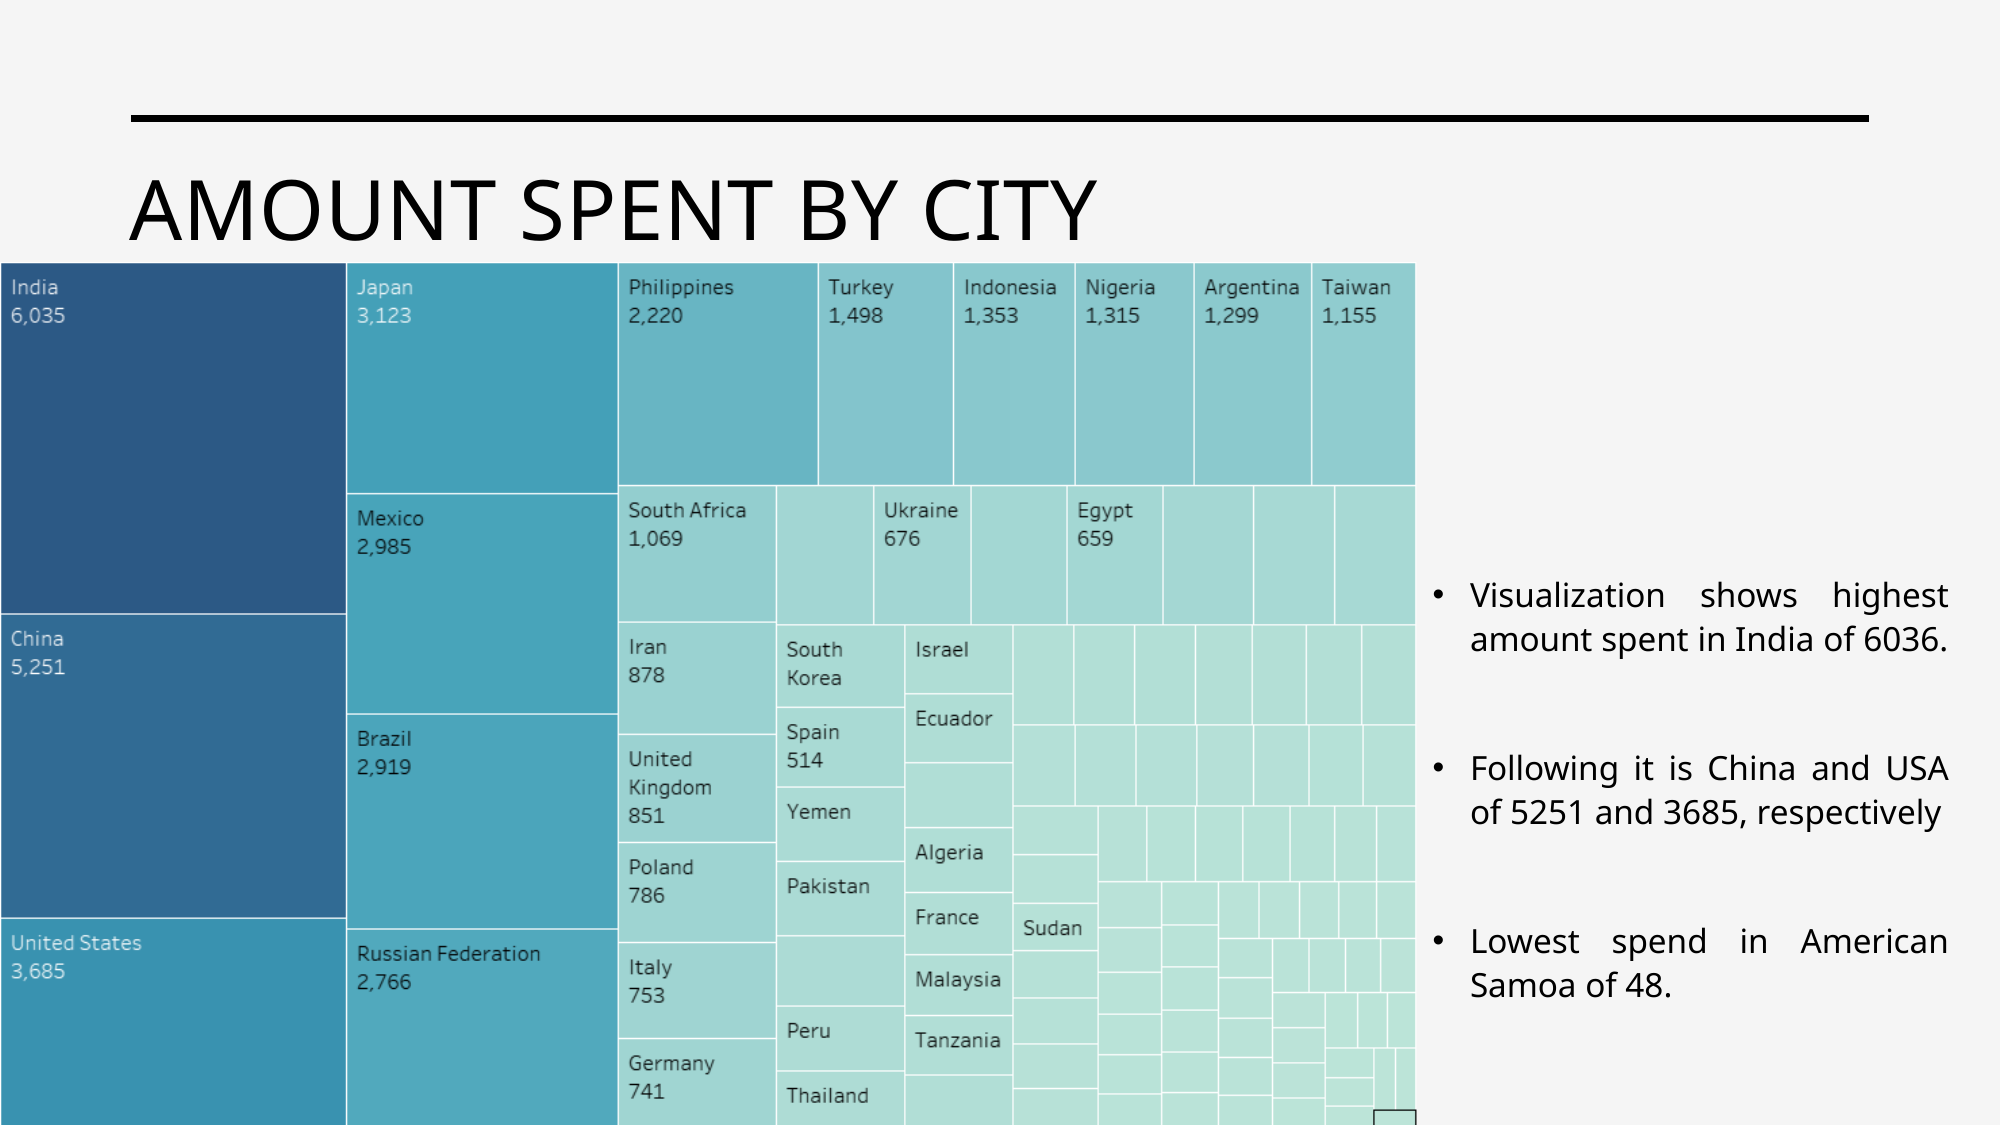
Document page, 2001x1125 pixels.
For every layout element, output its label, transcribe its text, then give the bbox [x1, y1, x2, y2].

title Amount Spent by City [114, 149, 1869, 365]
text_box Visualization shows highest amount spent in India of 6036. Following it is China and USA of 5251 and 3685, respectively Lowest spend in American Samoa of 48. [1418, 562, 1965, 1125]
picture [0, 262, 1418, 1125]
